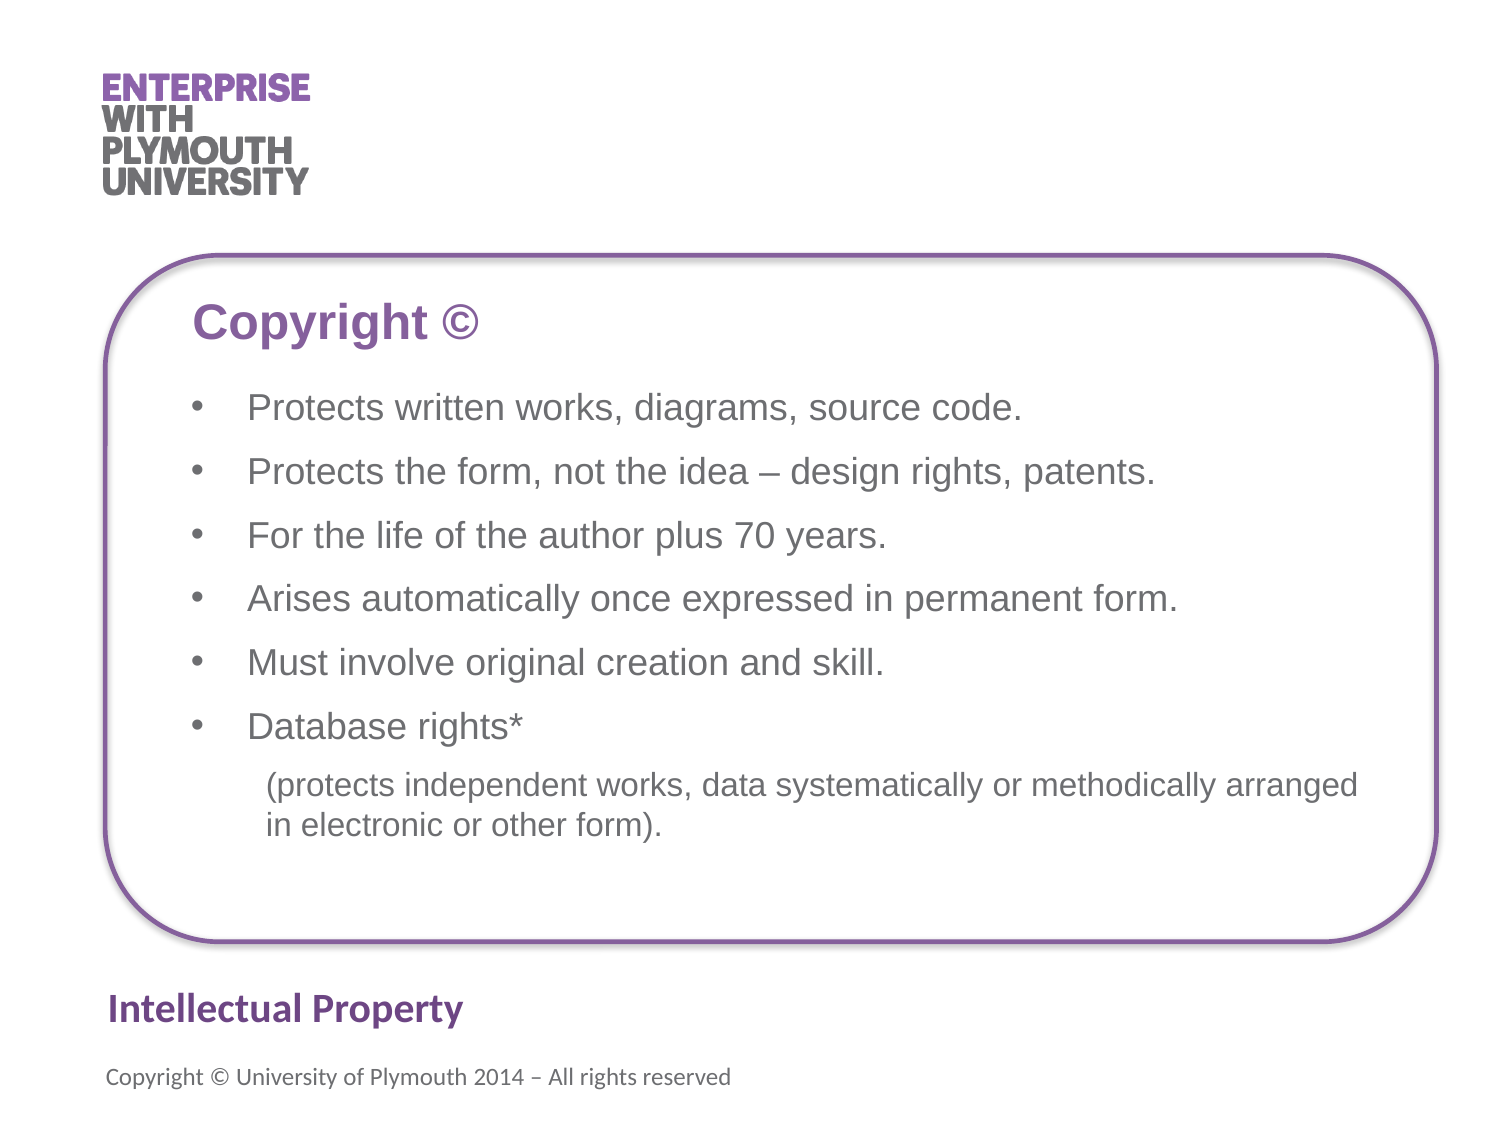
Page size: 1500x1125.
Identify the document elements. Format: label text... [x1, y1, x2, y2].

picture [86, 63, 335, 230]
text_box Protects written works, diagrams, source code. Protects the form, not the idea – design rights, patents. For the life of the author plus 70 years. Arises automatically once expressed in permanent form. Must involve original creation and skill. Database rights* (protects independent works, data systematically or methodically arranged in electronic or other form). [176, 375, 1384, 896]
text_box Copyright © University of Plymouth 2014 – All rights reserved [91, 1052, 748, 1125]
text_box Intellectual Property [92, 972, 489, 1038]
text_box [104, 254, 1438, 943]
text_box Copyright © [177, 282, 494, 375]
